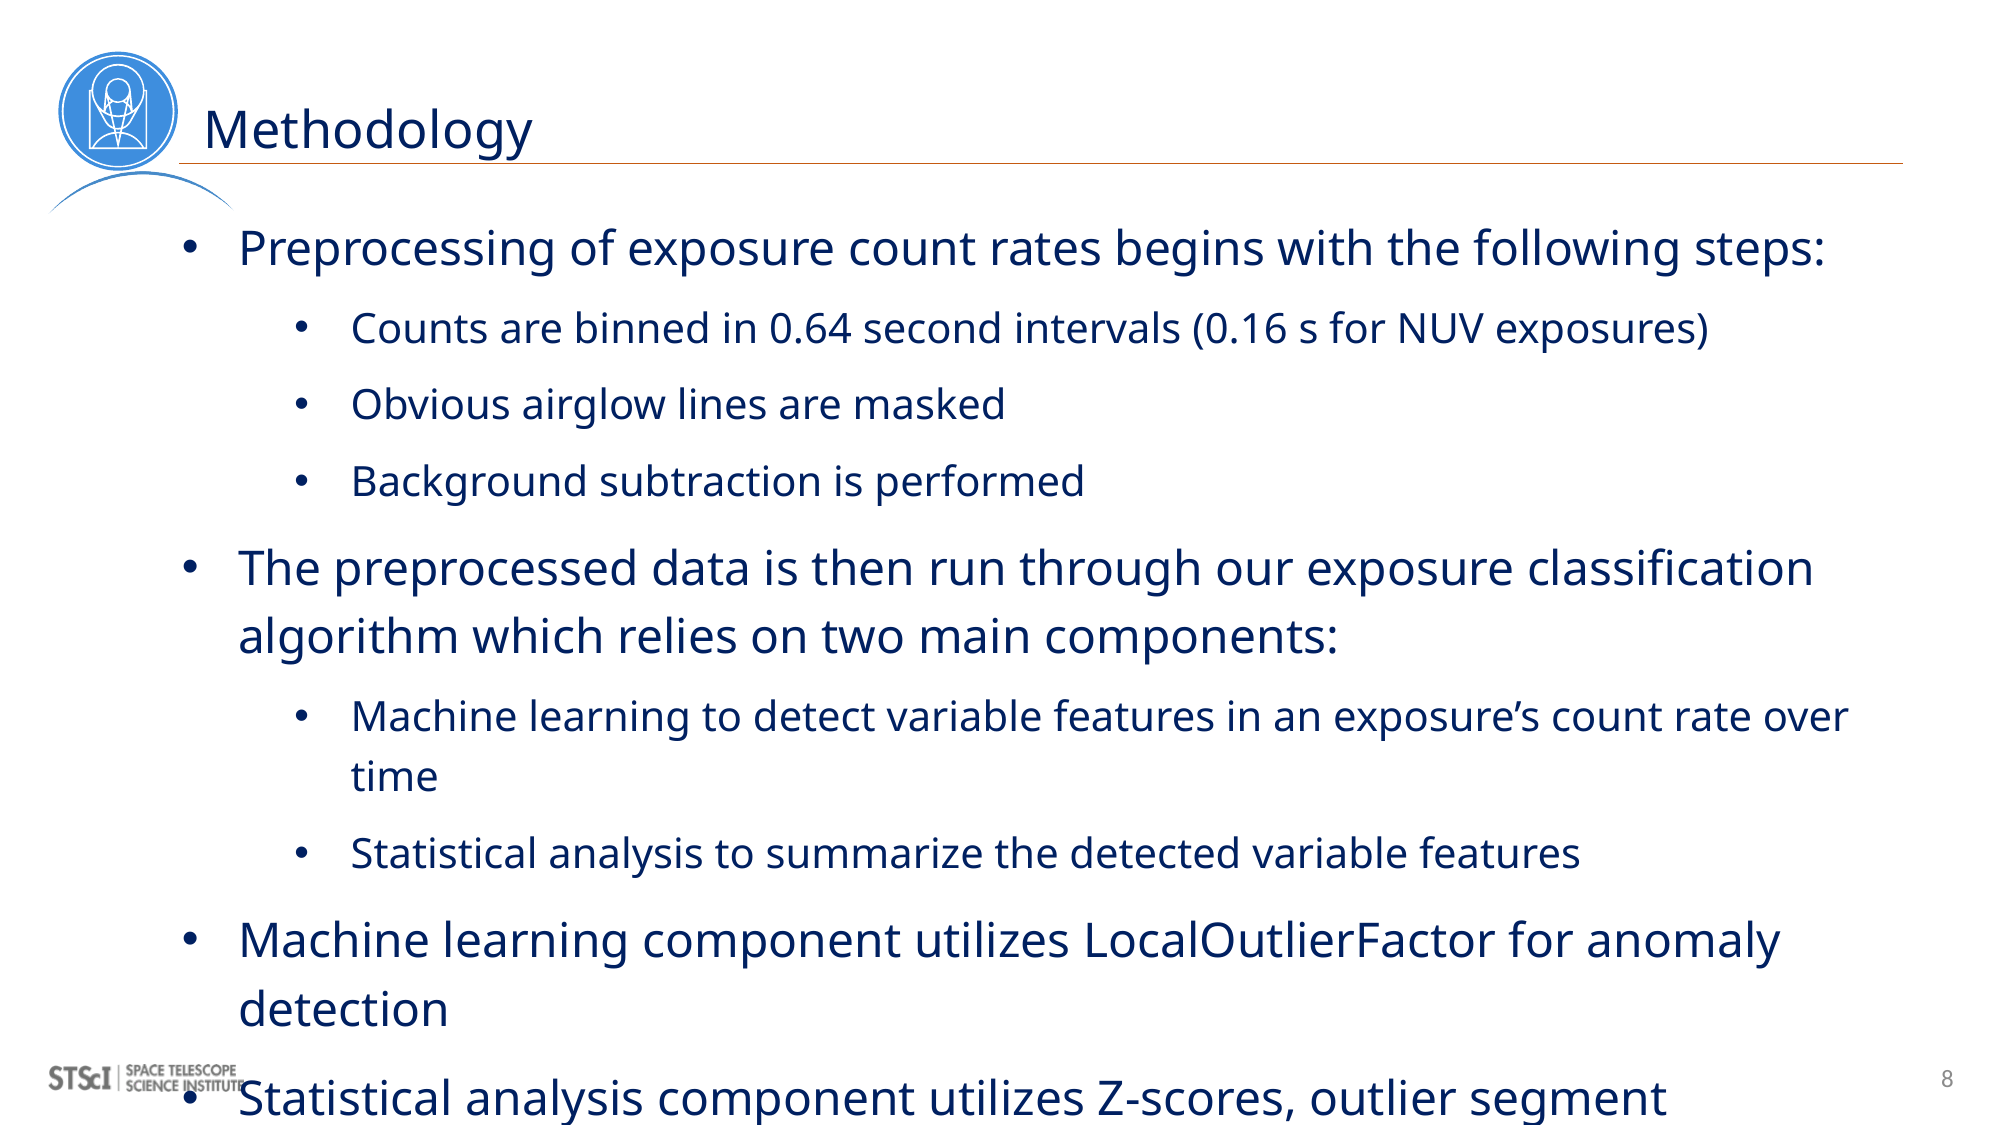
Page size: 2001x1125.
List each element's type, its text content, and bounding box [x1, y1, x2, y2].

title Methodology [188, 96, 1903, 199]
slide_number 8 [1518, 1047, 1969, 1108]
picture [48, 1064, 244, 1092]
list Preprocessing of exposure count rates begins with the following steps: Counts are binned in 0.64 second intervals (0.16 s for NUV exposures) Obvious airglow lines are masked Background subtraction is performed The preprocessed data is then run through our exposure classification algorithm which relies on two main components: Machine learning to detect variable features in an exposure’s count rate over time Statistical analysis to summarize the detected variable features Machine learning component utilizes LocalOutlierFactor for anomaly detection Statistical analysis component utilizes Z-scores, outlier segment lengths, and outlier segment counts [167, 198, 1877, 1014]
picture [48, 171, 188, 214]
